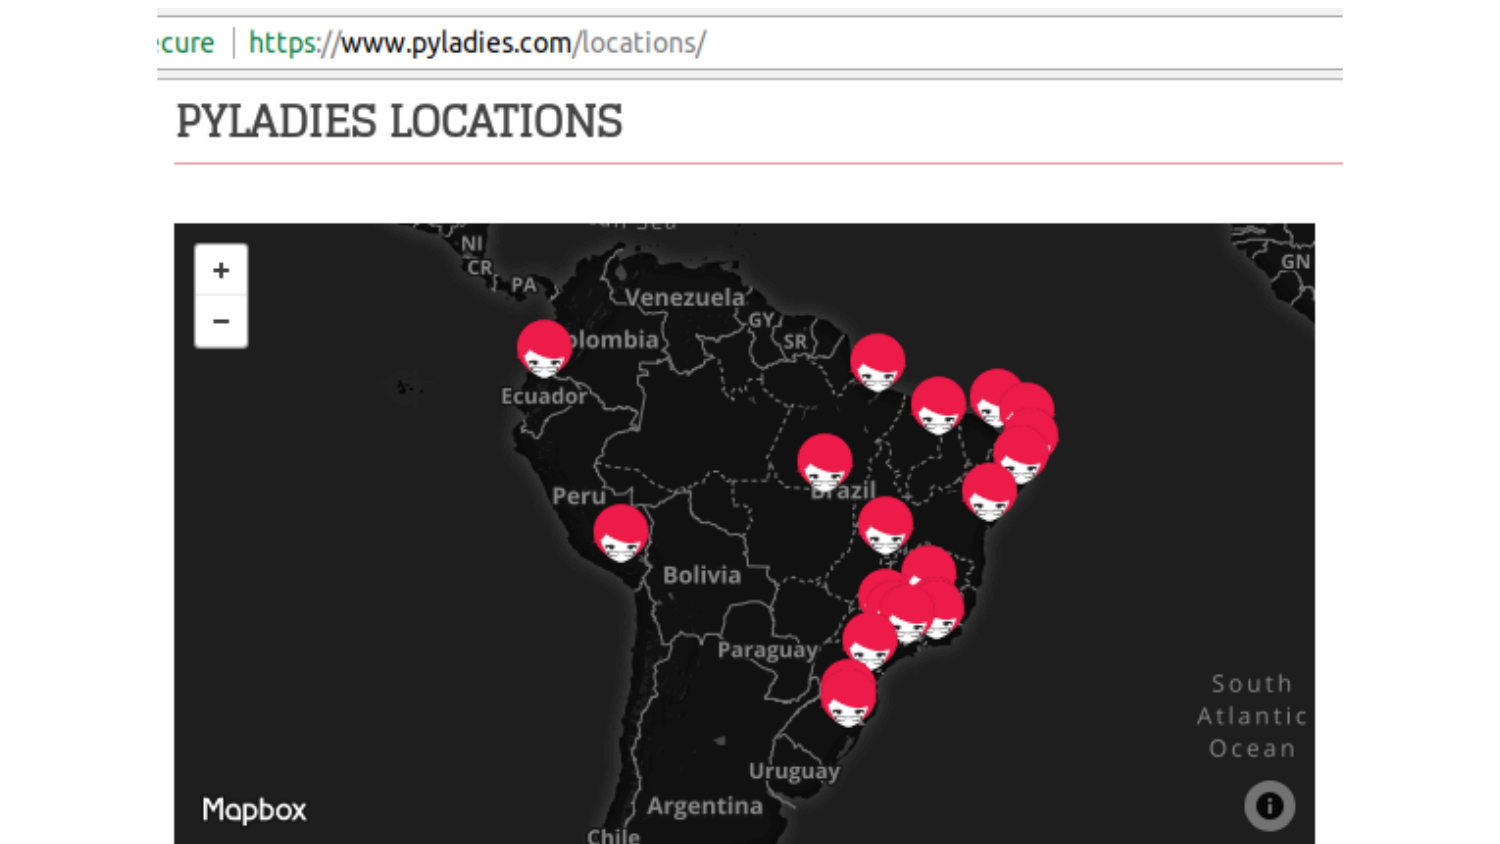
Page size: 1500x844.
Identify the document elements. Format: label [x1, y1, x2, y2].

picture [157, 8, 1343, 844]
